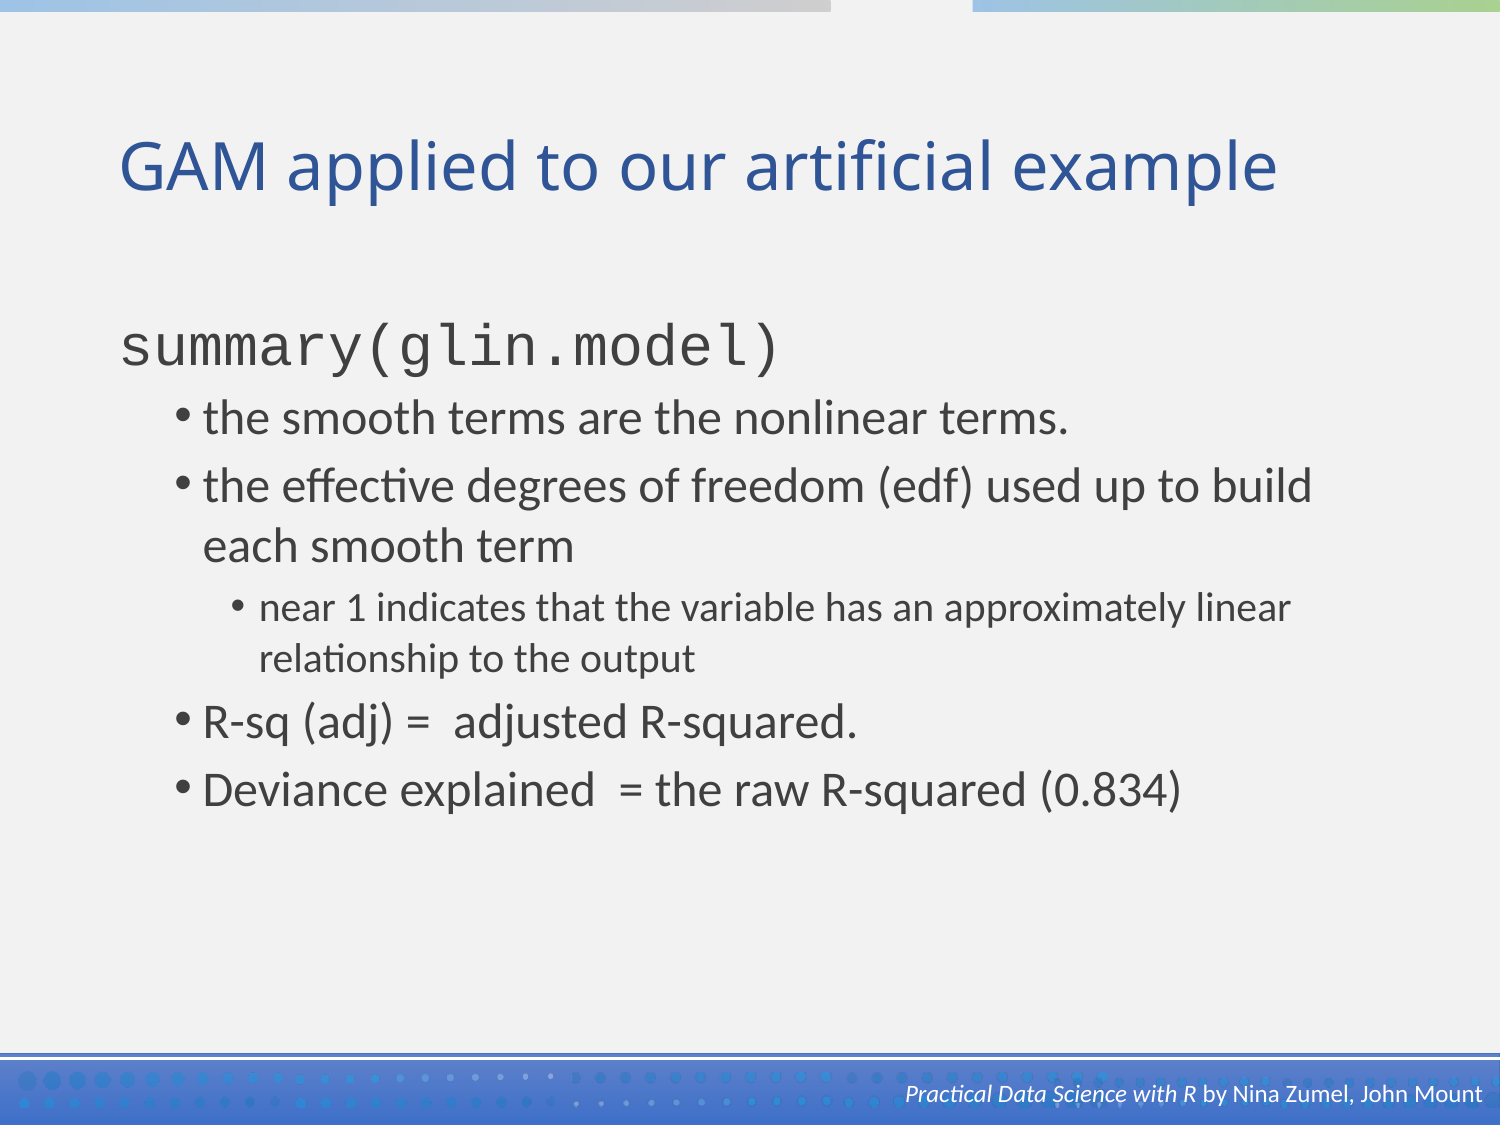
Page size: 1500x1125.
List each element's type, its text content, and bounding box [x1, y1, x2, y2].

text_box Practical Data Science with R by Nina Zumel, John Mount [890, 1069, 1500, 1115]
title GAM applied to our artificial example [103, 59, 1397, 278]
list summary(glin.model) the smooth terms are the nonlinear terms. the effective degrees of freedom (edf) used up to build each smooth term near 1 indicates that the variable has an approximately linear relationship to the output R-sq (adj) = adjusted R-squared. Deviance explained = the raw R-squared (0.834) [103, 299, 1397, 1014]
